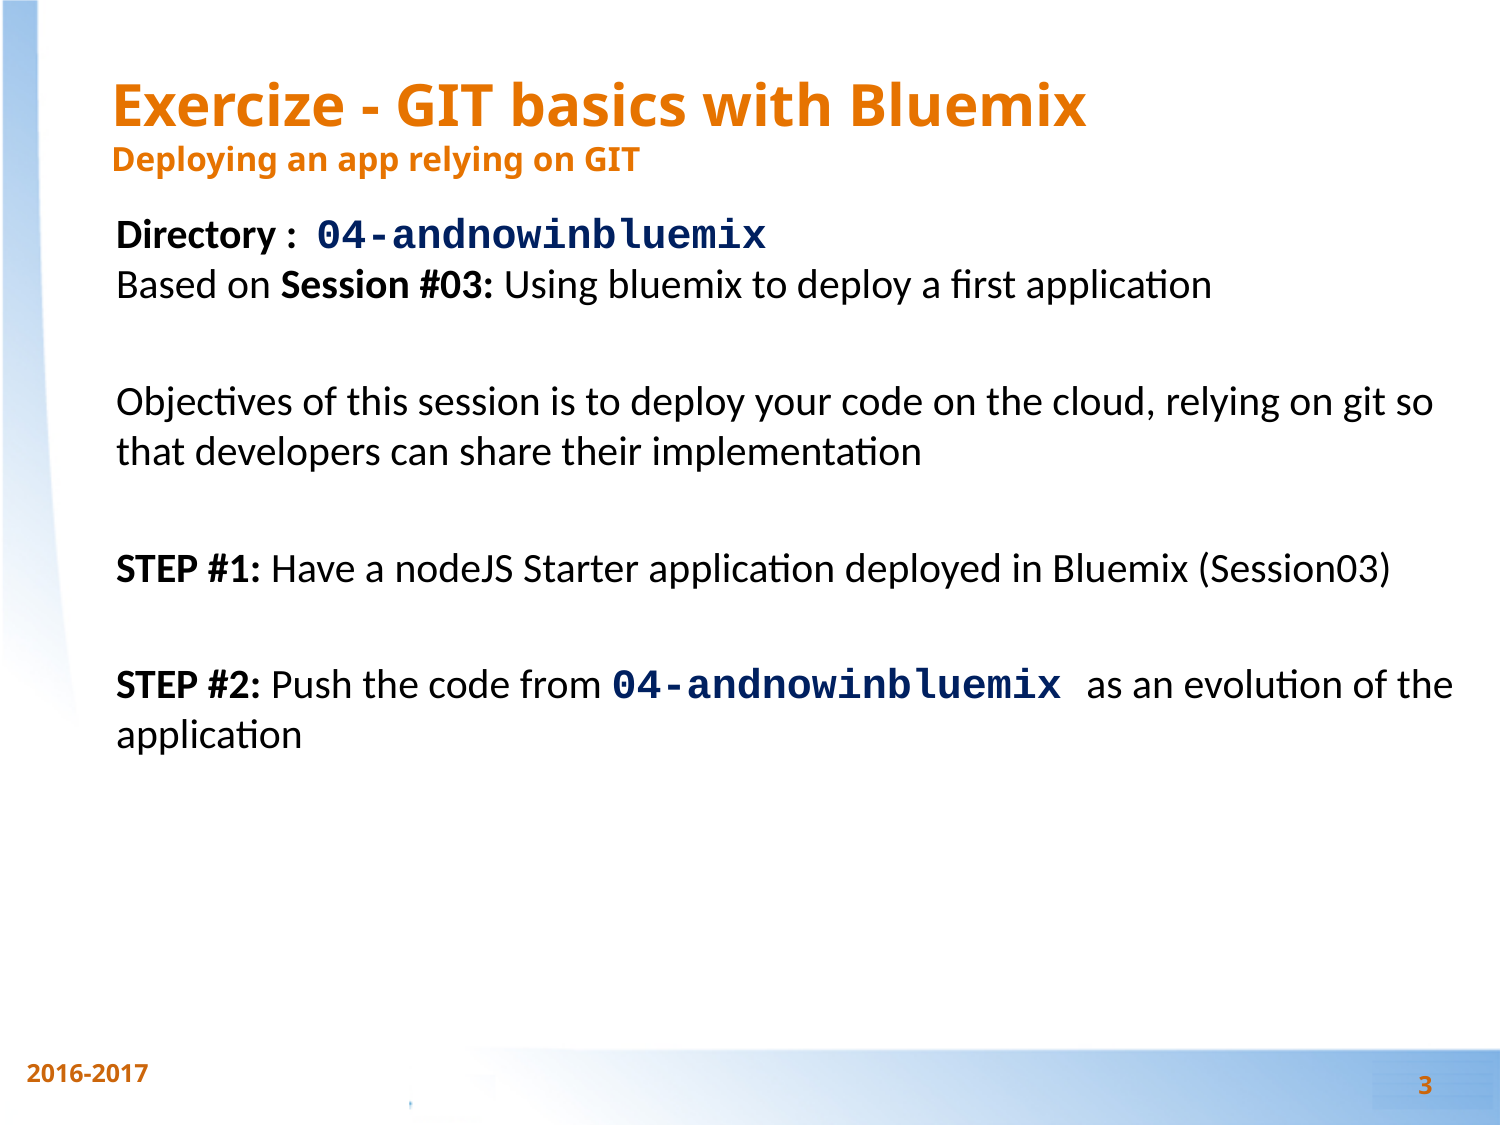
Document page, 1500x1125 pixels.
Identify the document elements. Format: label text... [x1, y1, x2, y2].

list Directory : 04-andnowinbluemix Based on Session #03: Using bluemix to deploy a first application Objectives of this session is to deploy your code on the cloud, relying on git so that developers can share their implementation STEP #1: Have a nodeJS Starter application deployed in Bluemix (Session03) STEP #2: Push the code from 04-andnowinbluemix as an evolution of the application [101, 199, 1472, 1059]
slide_number 3 [1394, 1058, 1500, 1112]
title Exercize - GIT basics with Bluemix Deploying an app relying on GIT [96, 90, 1472, 186]
picture [0, 0, 1500, 1125]
